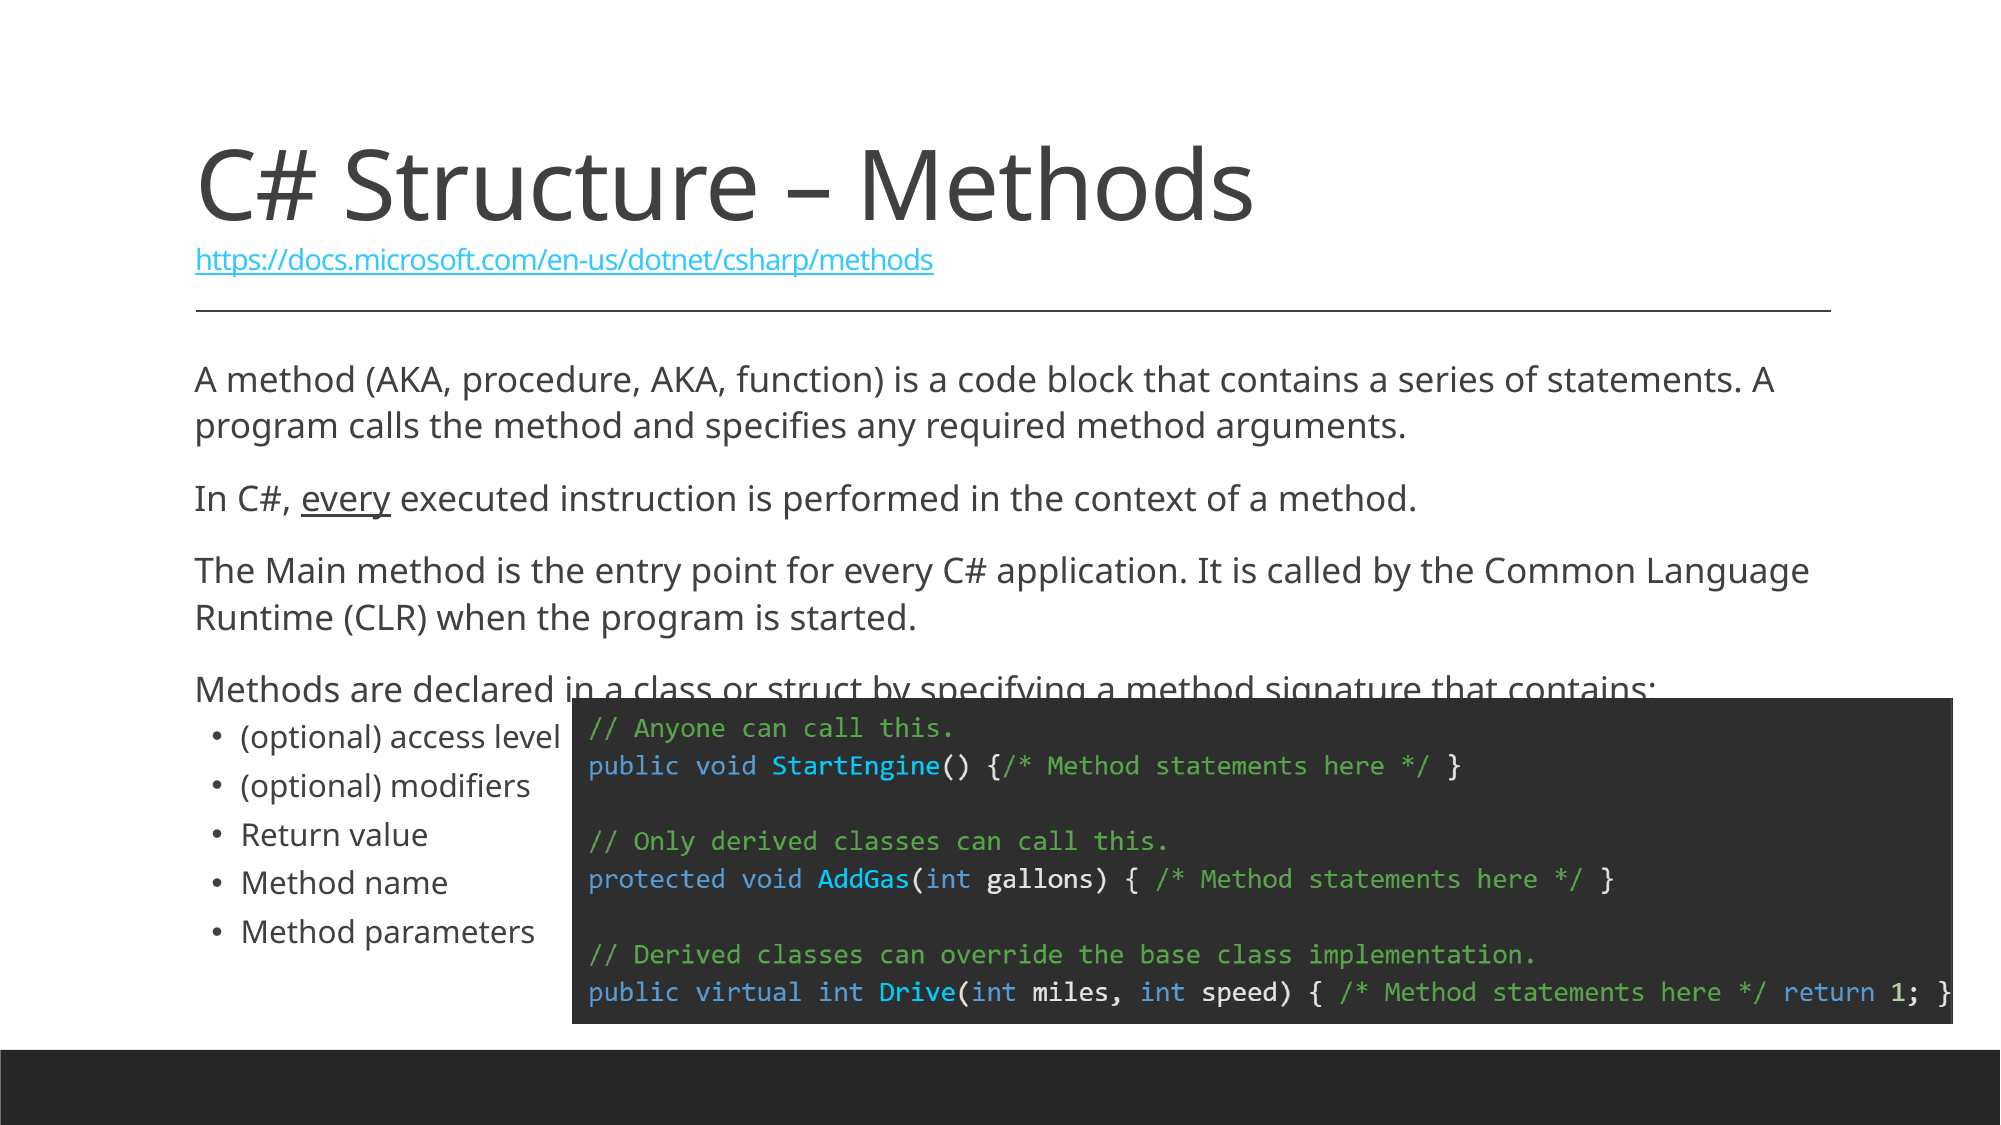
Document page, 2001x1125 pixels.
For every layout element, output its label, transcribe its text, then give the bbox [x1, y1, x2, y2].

list A method (AKA, procedure, AKA, function) is a code block that contains a series of statements. A program calls the method and specifies any required method arguments. In C#, every executed instruction is performed in the context of a method. The Main method is the entry point for every C# application. It is called by the Common Language Runtime (CLR) when the program is started. Methods are declared in a class or struct by specifying a method signature that contains: (optional) access level (optional) modifiers Return value Method name Method parameters [180, 345, 1830, 963]
title C# Structure – Methods https://docs.microsoft.com/en-us/dotnet/csharp/methods [179, 47, 1830, 285]
picture [572, 698, 1953, 1025]
